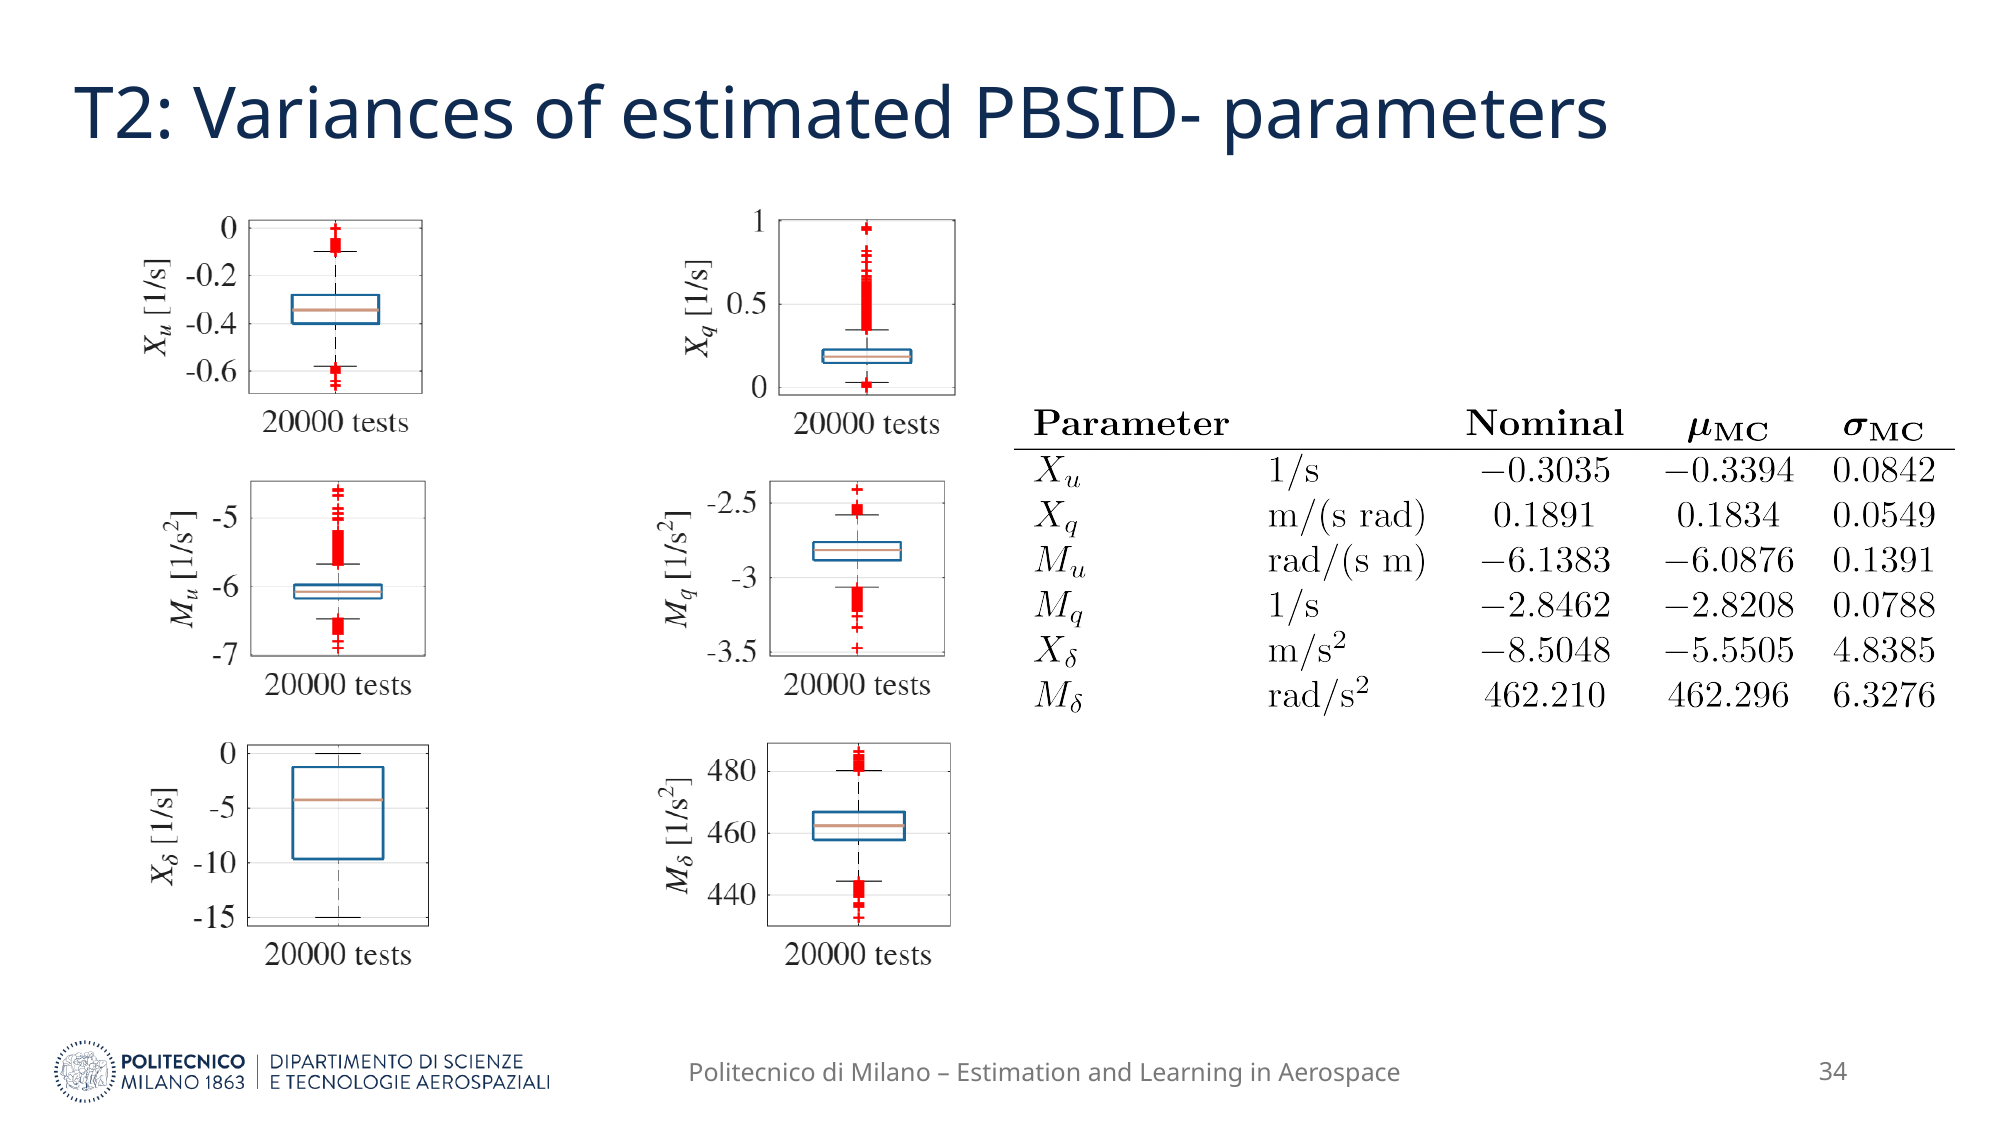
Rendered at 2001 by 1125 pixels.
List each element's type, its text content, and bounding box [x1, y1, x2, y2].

footer Politecnico di Milano – Estimation and Learning in Aerospace [660, 1041, 1430, 1101]
slide_number 34 [1412, 1042, 1863, 1103]
picture [140, 207, 957, 966]
picture [54, 1040, 550, 1104]
picture [1013, 409, 1956, 716]
